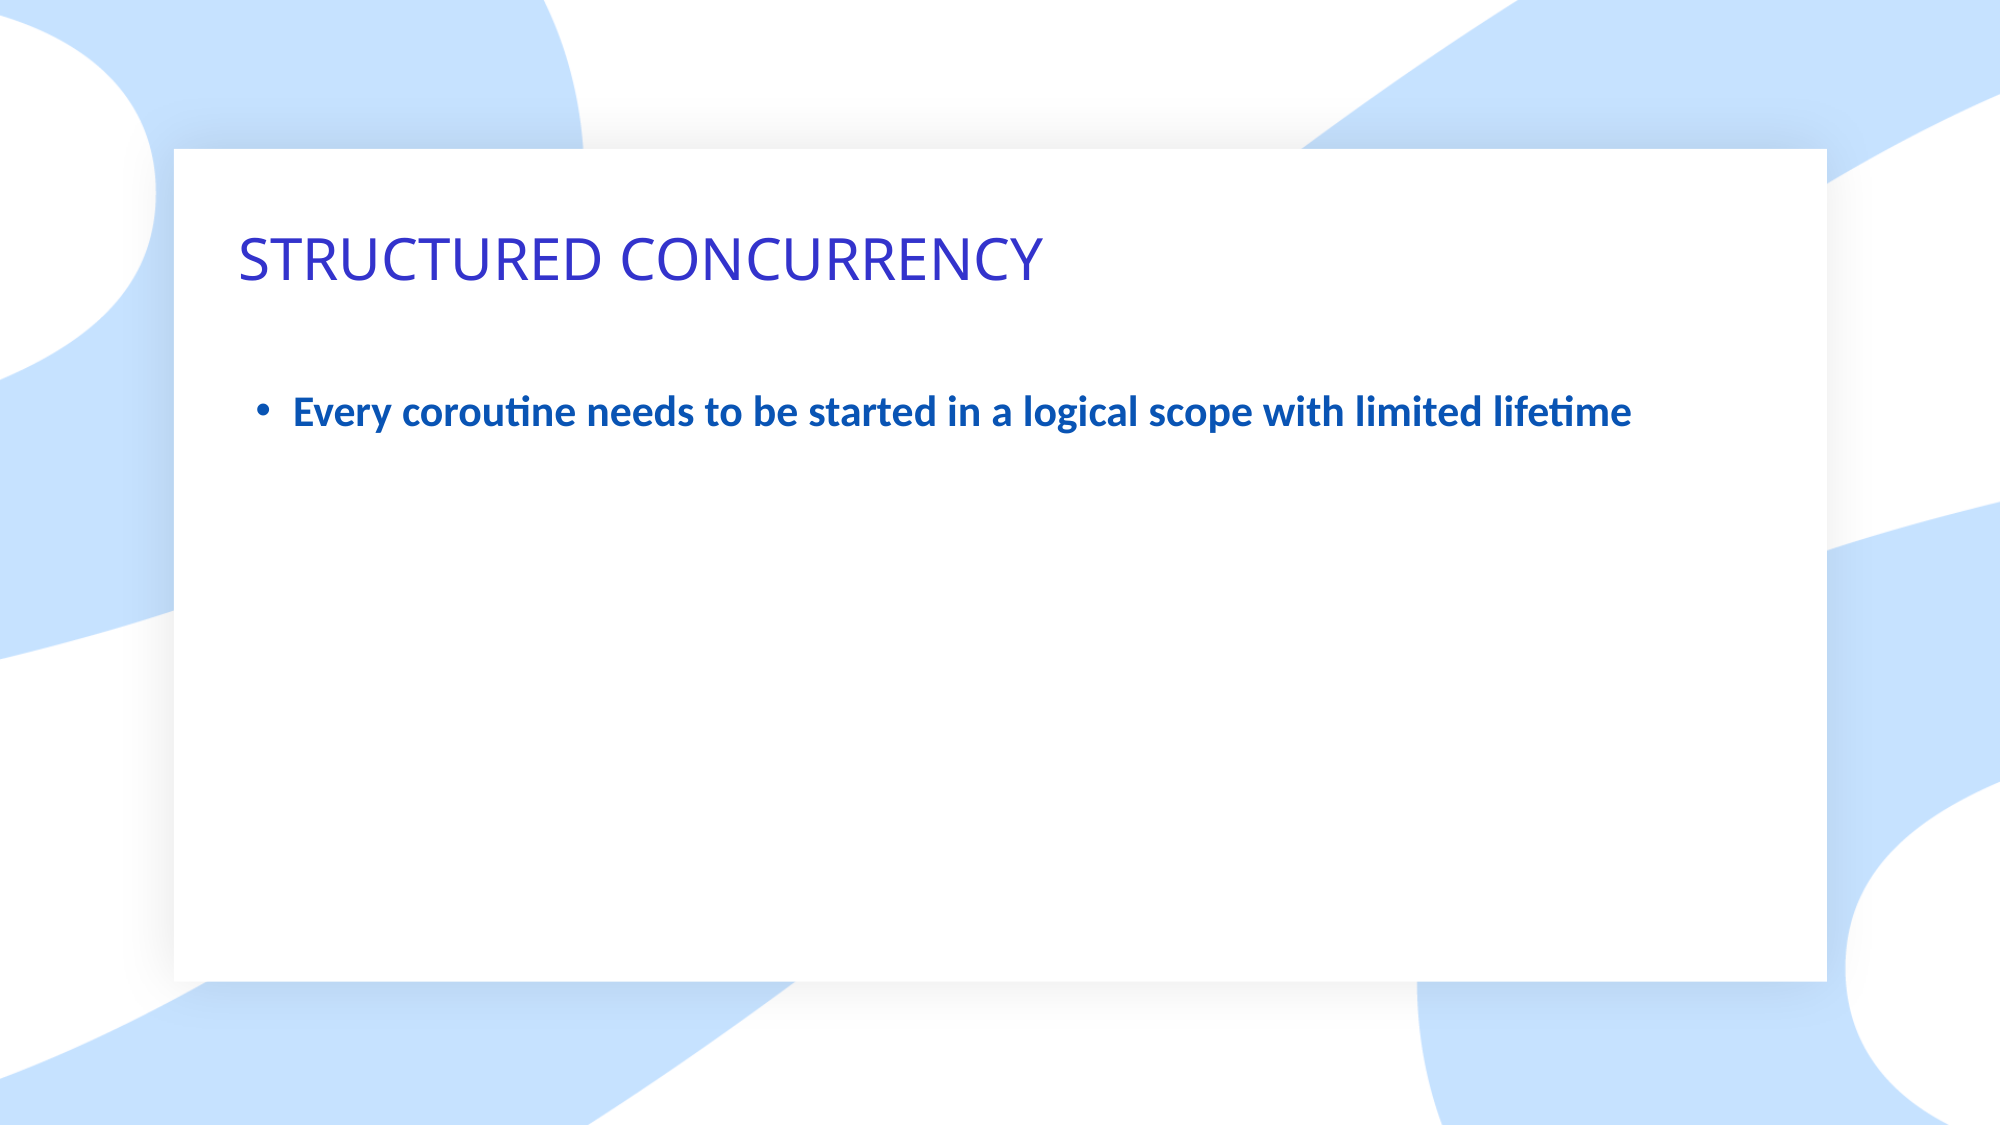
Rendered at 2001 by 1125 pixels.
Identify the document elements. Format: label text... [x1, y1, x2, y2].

title STRUCTURED CONCURRENCY [223, 182, 1827, 341]
text_box [173, 148, 1828, 983]
list Every coroutine needs to be started in a logical scope with limited lifetime [240, 349, 1718, 925]
